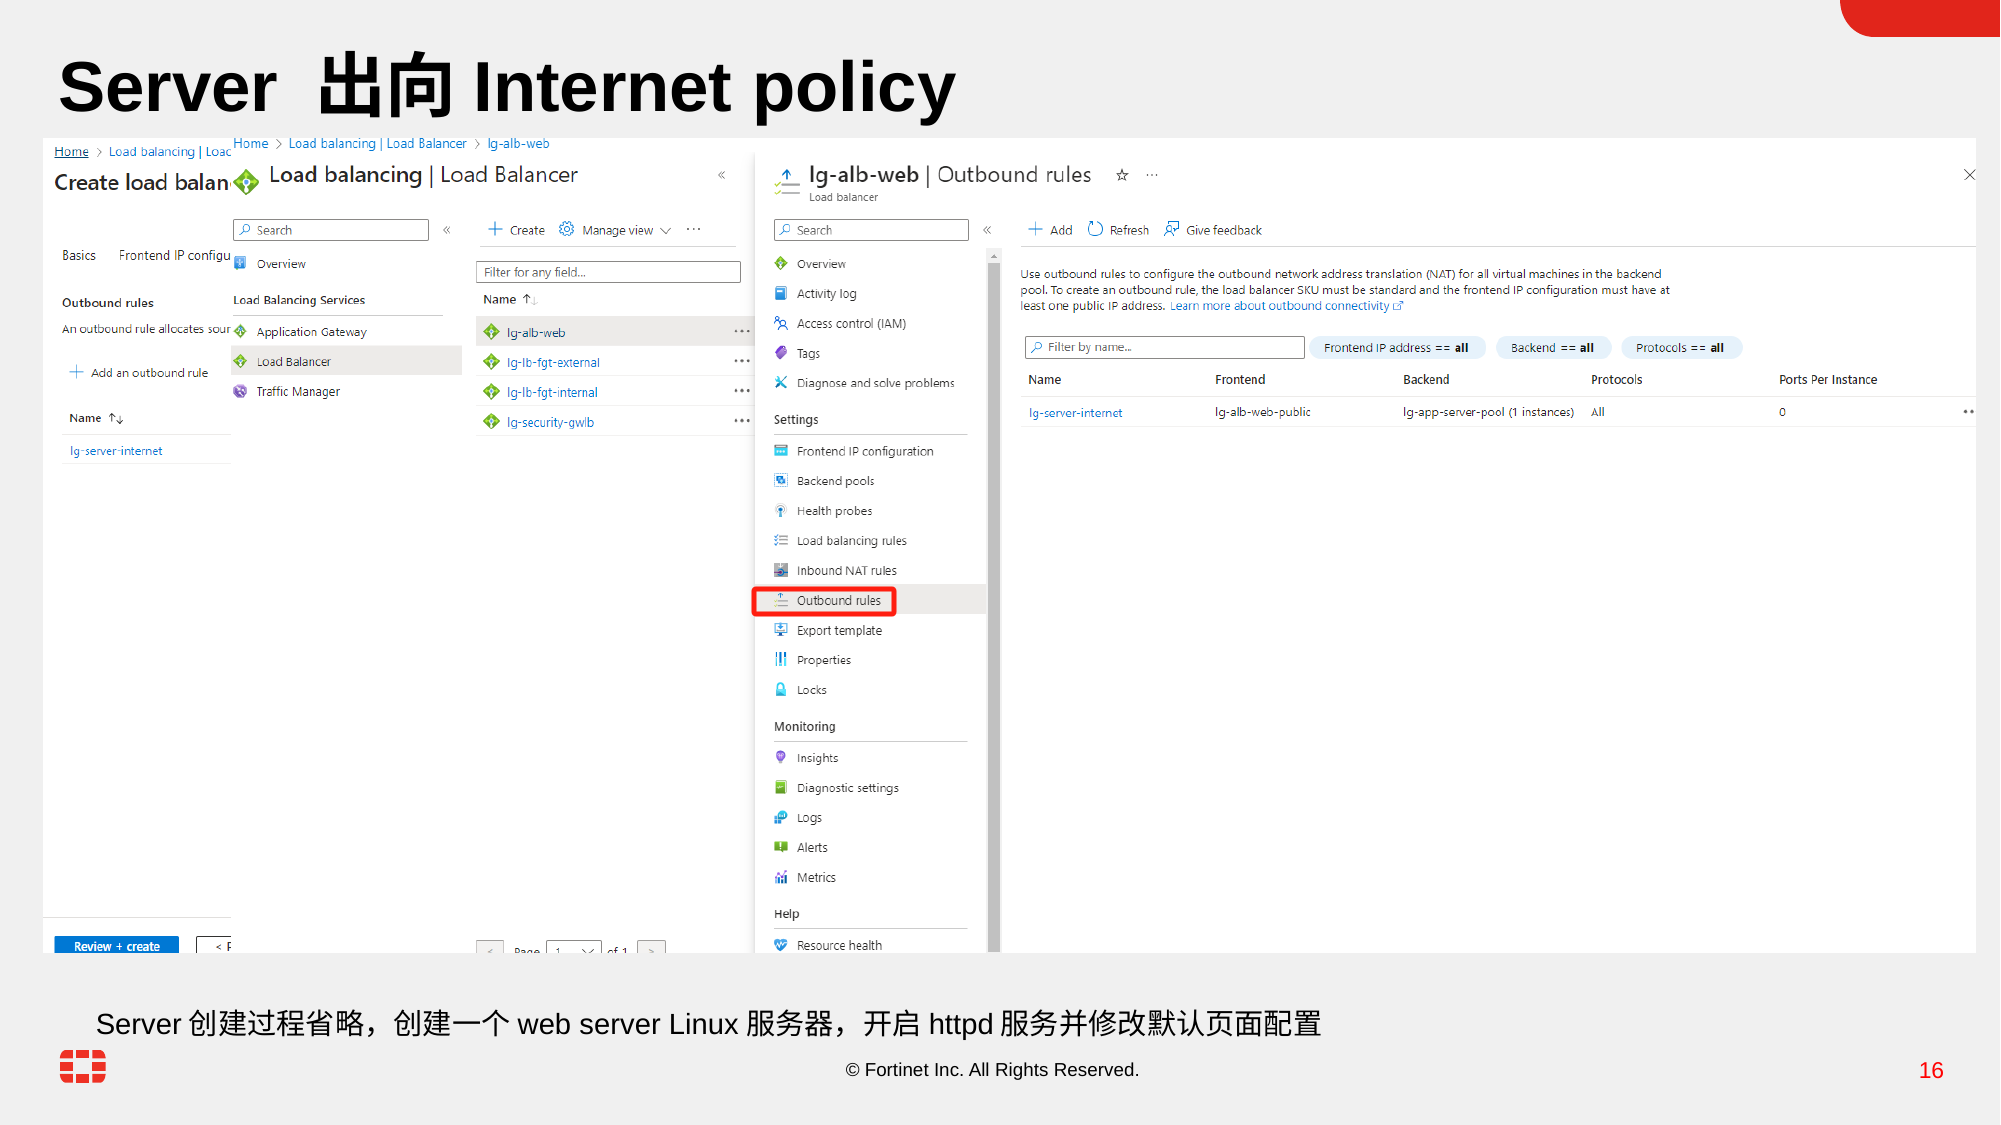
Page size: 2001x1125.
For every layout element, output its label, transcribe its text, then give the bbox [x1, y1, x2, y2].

title Server 出向Internet policy [43, 28, 1822, 138]
picture [43, 138, 1977, 953]
text_box Server创建过程省略，创建一个web server Linux服务器，开启httpd服务并修改默认页面配置 [81, 1001, 1338, 1048]
